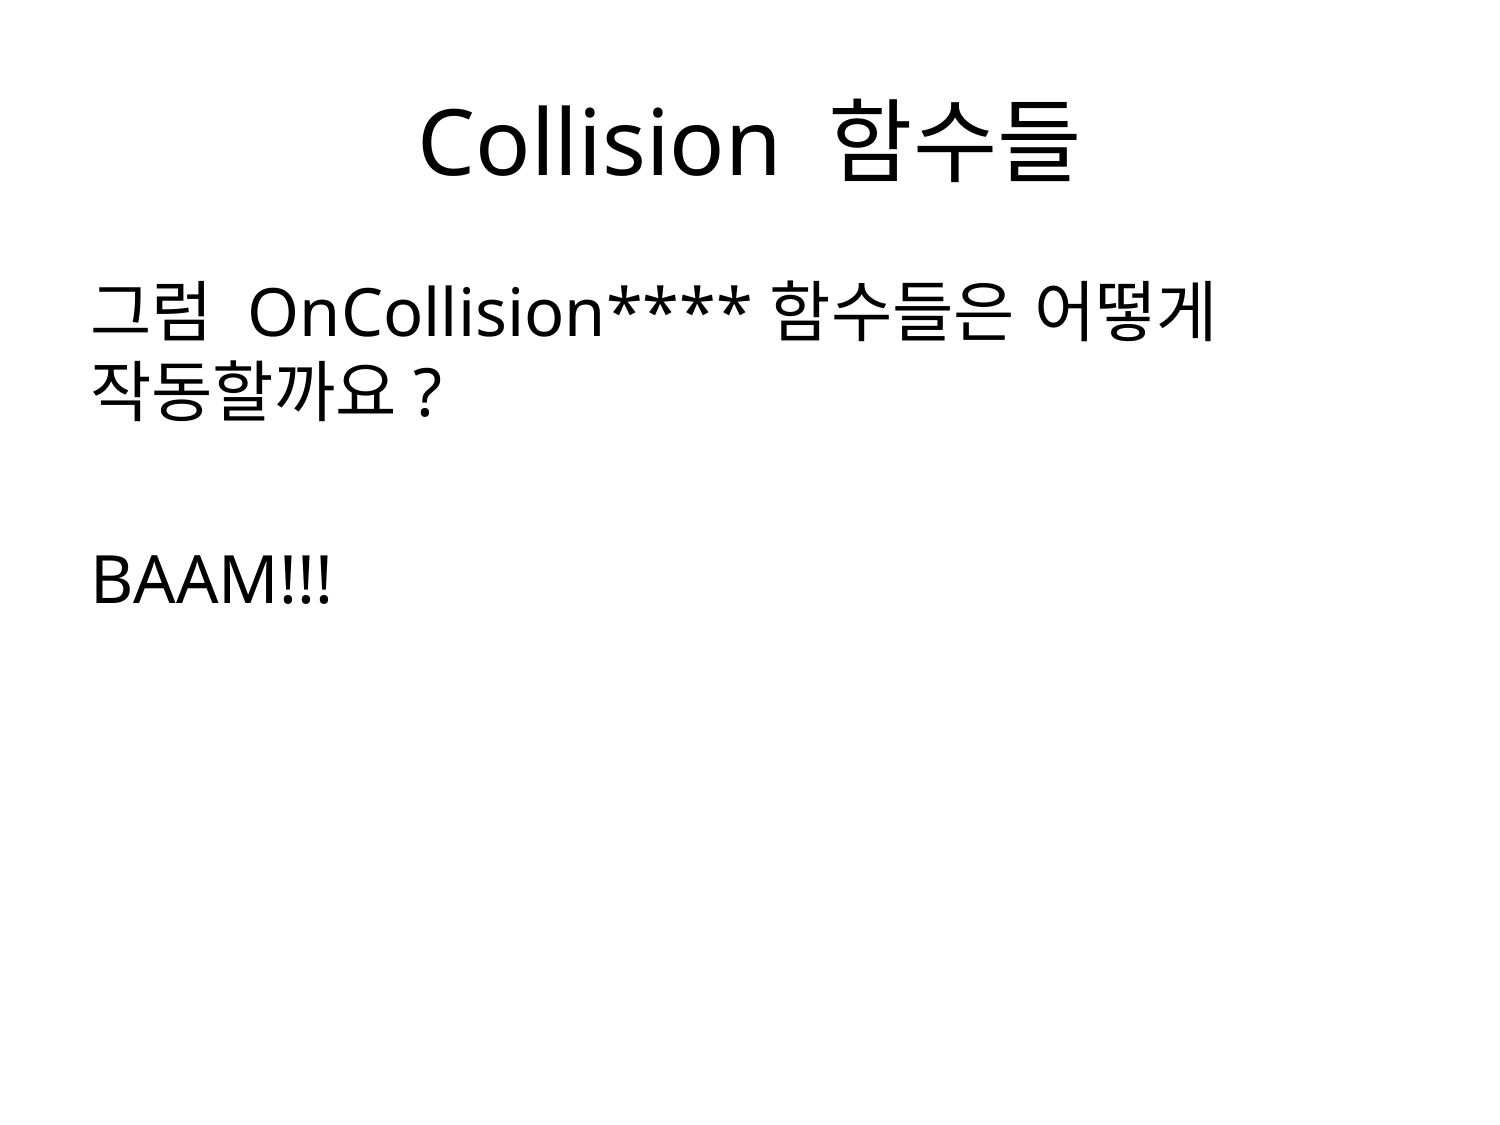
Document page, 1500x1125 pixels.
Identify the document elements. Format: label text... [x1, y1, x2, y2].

title Collision 함수들 [75, 45, 1425, 233]
list 그럼 OnCollision****함수들은 어떻게 작동할까요? BAAM!!! [75, 262, 1425, 1005]
